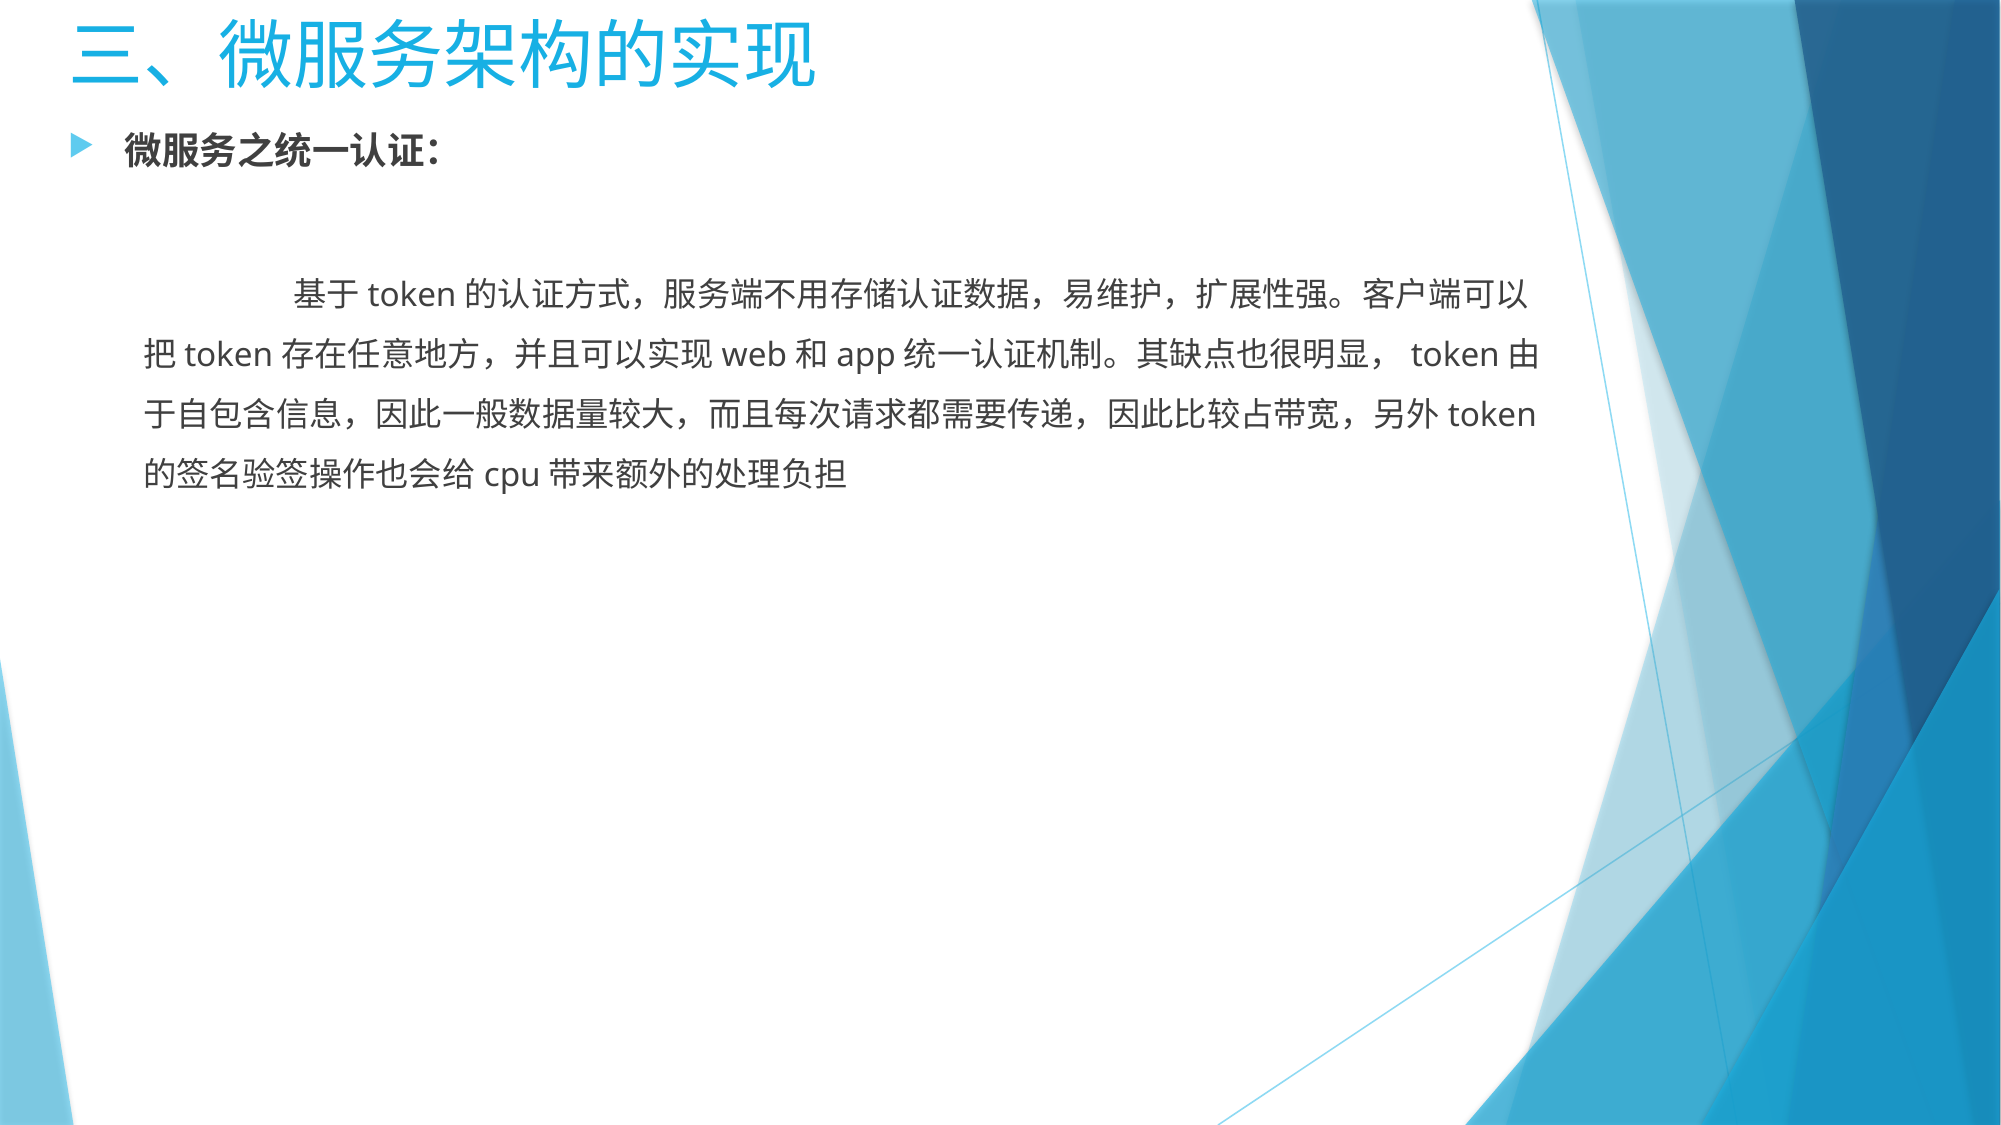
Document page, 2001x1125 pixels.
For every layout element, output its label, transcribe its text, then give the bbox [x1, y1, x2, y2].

list 微服务之统一认证： 基于token的认证方式，服务端不用存储认证数据，易维护，扩展性强。客户端可以把token存在任意地方，并且可以实现web和app统一认证机制。其缺点也很明显，token由于自包含信息，因此一般数据量较大，而且每次请求都需要传递，因此比较占带宽，另外token的签名验签操作也会给cpu带来额外的处理负担 [53, 119, 1557, 1076]
text_box 三、微服务架构的实现 [53, 0, 1464, 217]
